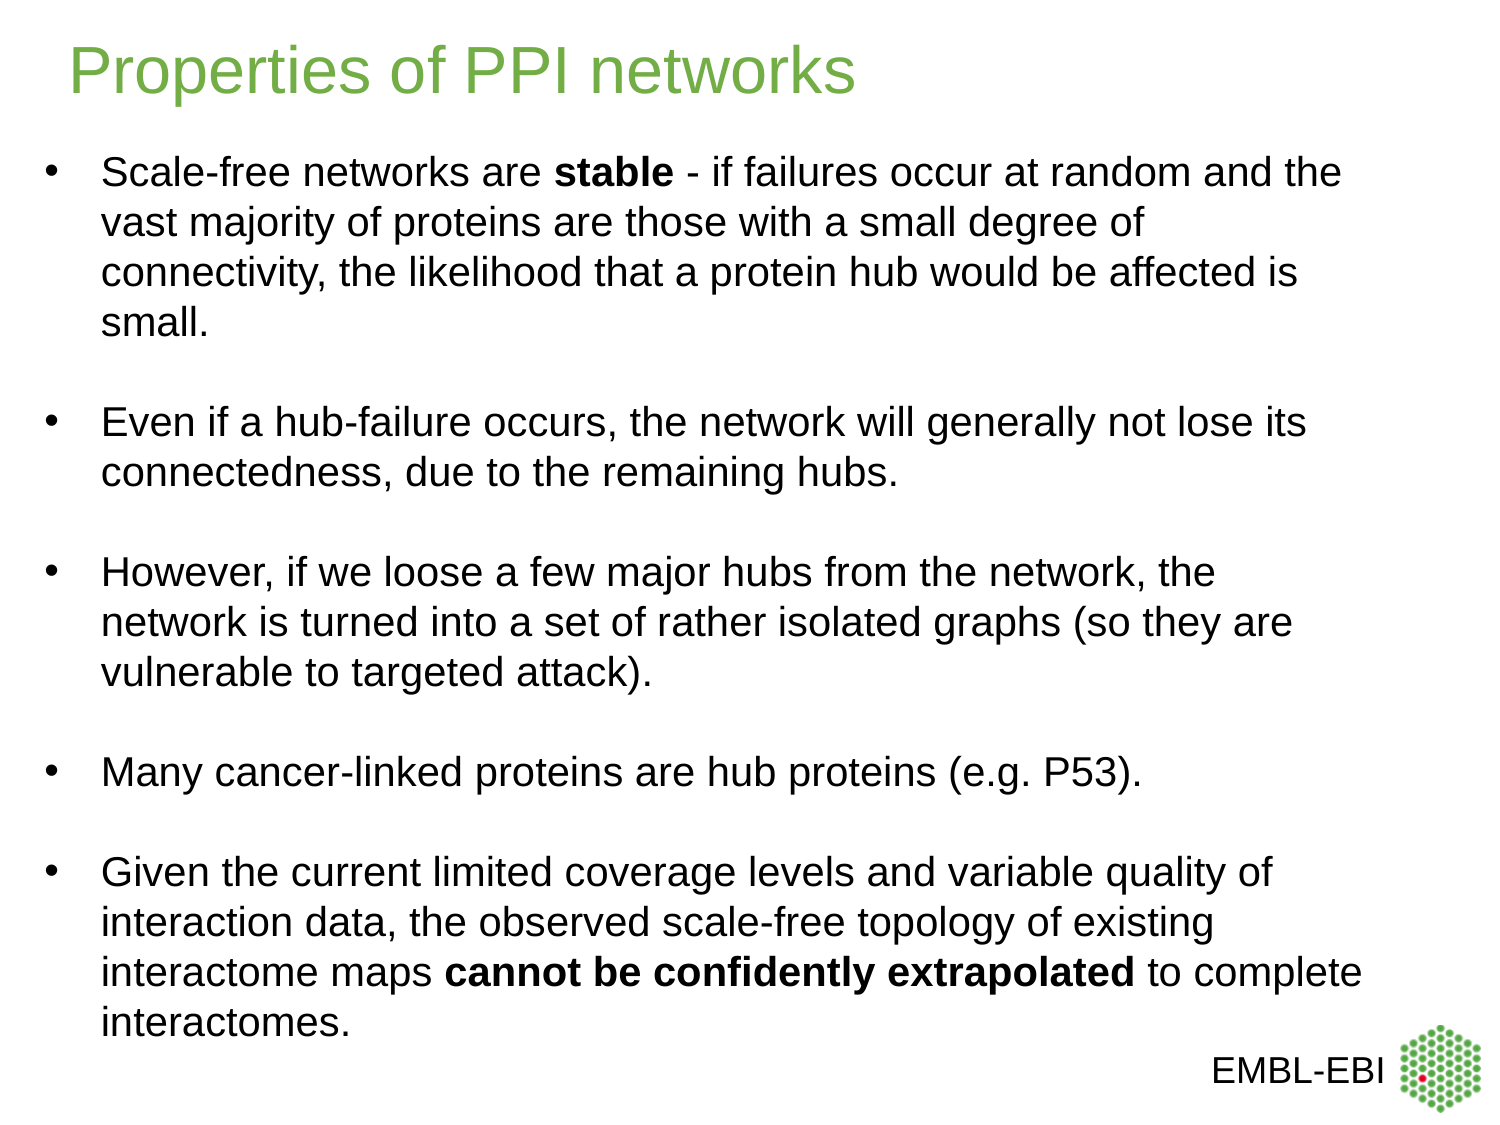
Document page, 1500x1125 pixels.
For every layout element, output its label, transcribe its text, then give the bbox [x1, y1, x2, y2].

list Scale-free networks are stable - if failures occur at random and the vast majority of proteins are those with a small degree of connectivity, the likelihood that a protein hub would be affected is small. Even if a hub-failure occurs, the network will generally not lose its connectedness, due to the remaining hubs. However, if we loose a few major hubs from the network, the network is turned into a set of rather isolated graphs (so they are vulnerable to targeted attack). Many cancer-linked proteins are hub proteins (e.g. P53). Given the current limited coverage levels and variable quality of interaction data, the observed scale-free topology of existing interactome maps cannot be confidently extrapolated to complete interactomes. [29, 137, 1380, 1053]
picture [1396, 1025, 1481, 1113]
title Properties of PPI networks [53, 0, 1404, 169]
